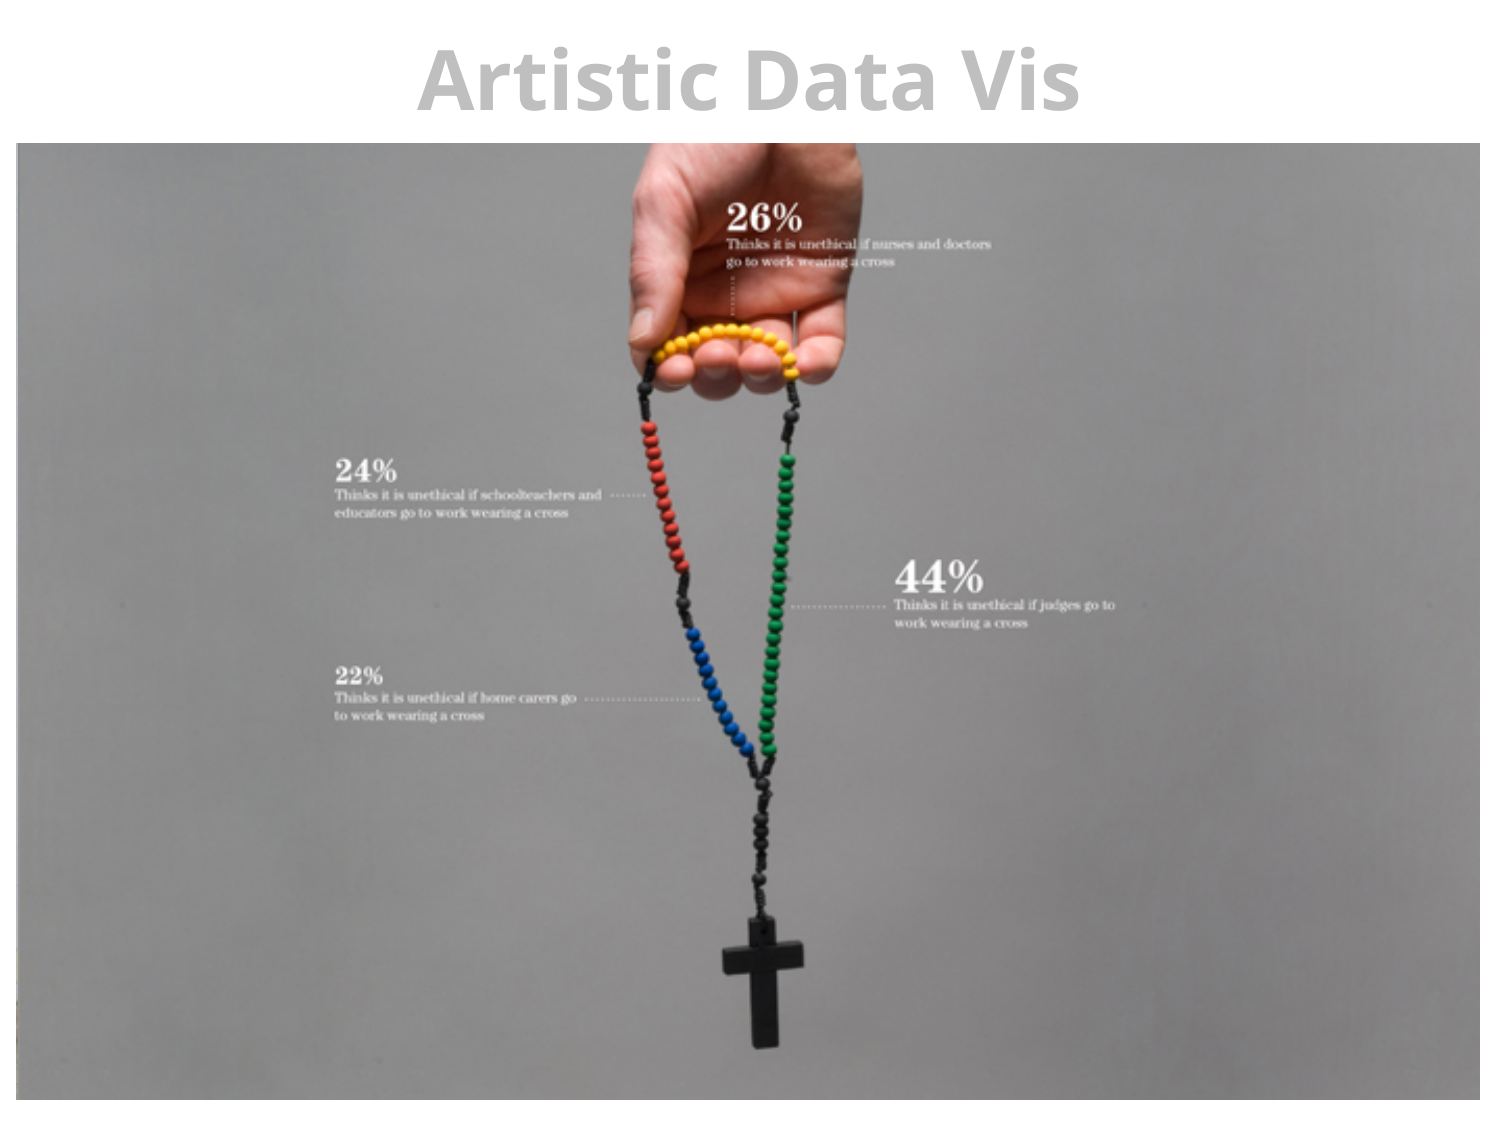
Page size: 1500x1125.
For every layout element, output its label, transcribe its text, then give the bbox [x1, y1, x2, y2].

picture [16, 143, 1480, 1101]
title Artistic Data Vis [75, 15, 1425, 138]
